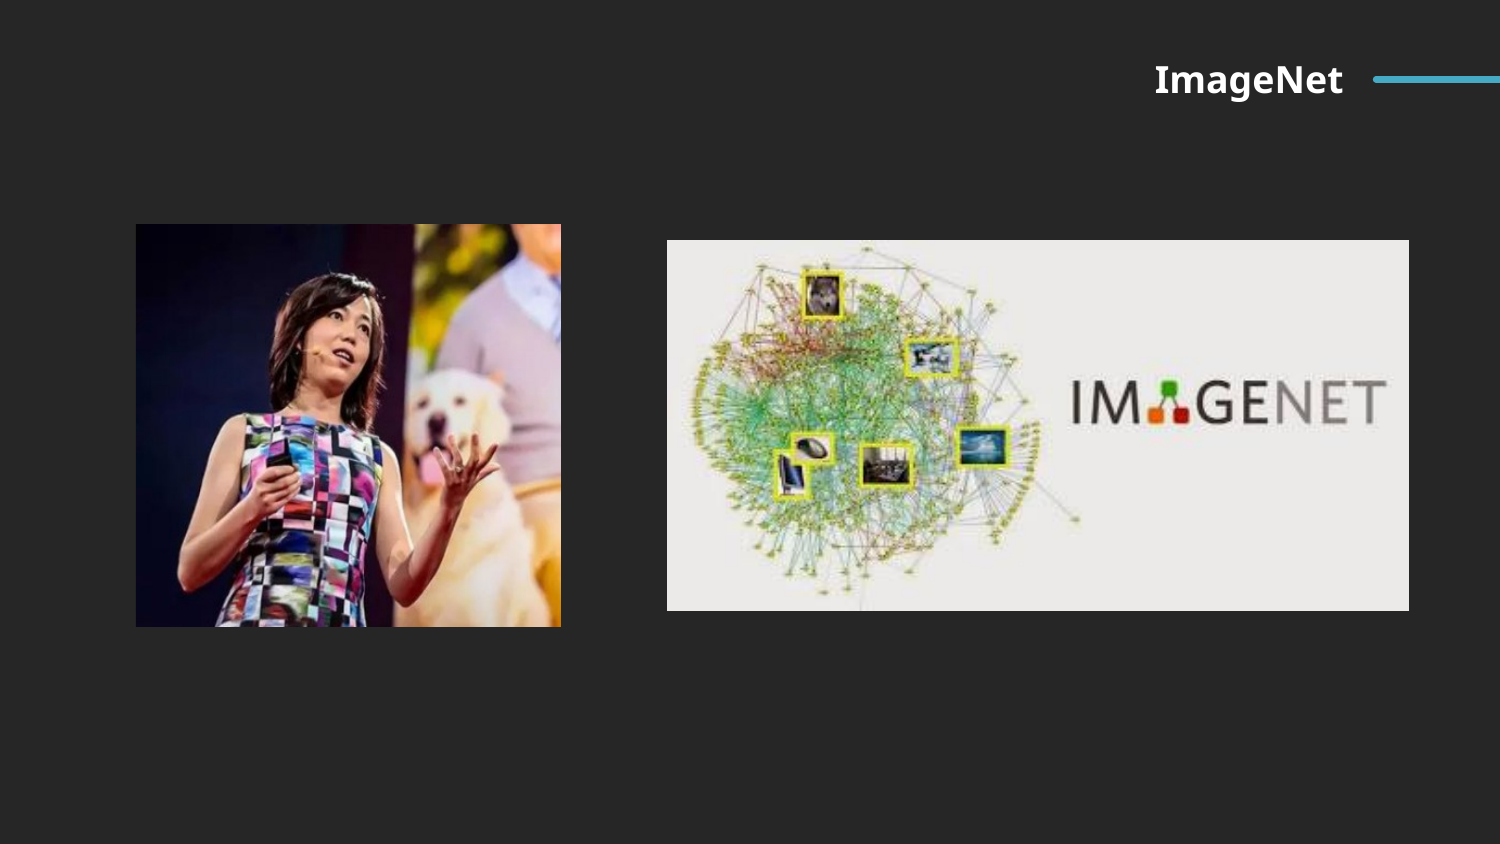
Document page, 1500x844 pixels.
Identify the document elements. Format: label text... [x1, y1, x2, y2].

text_box ImageNet [1139, 49, 1359, 109]
picture [667, 240, 1409, 612]
picture [135, 224, 562, 627]
